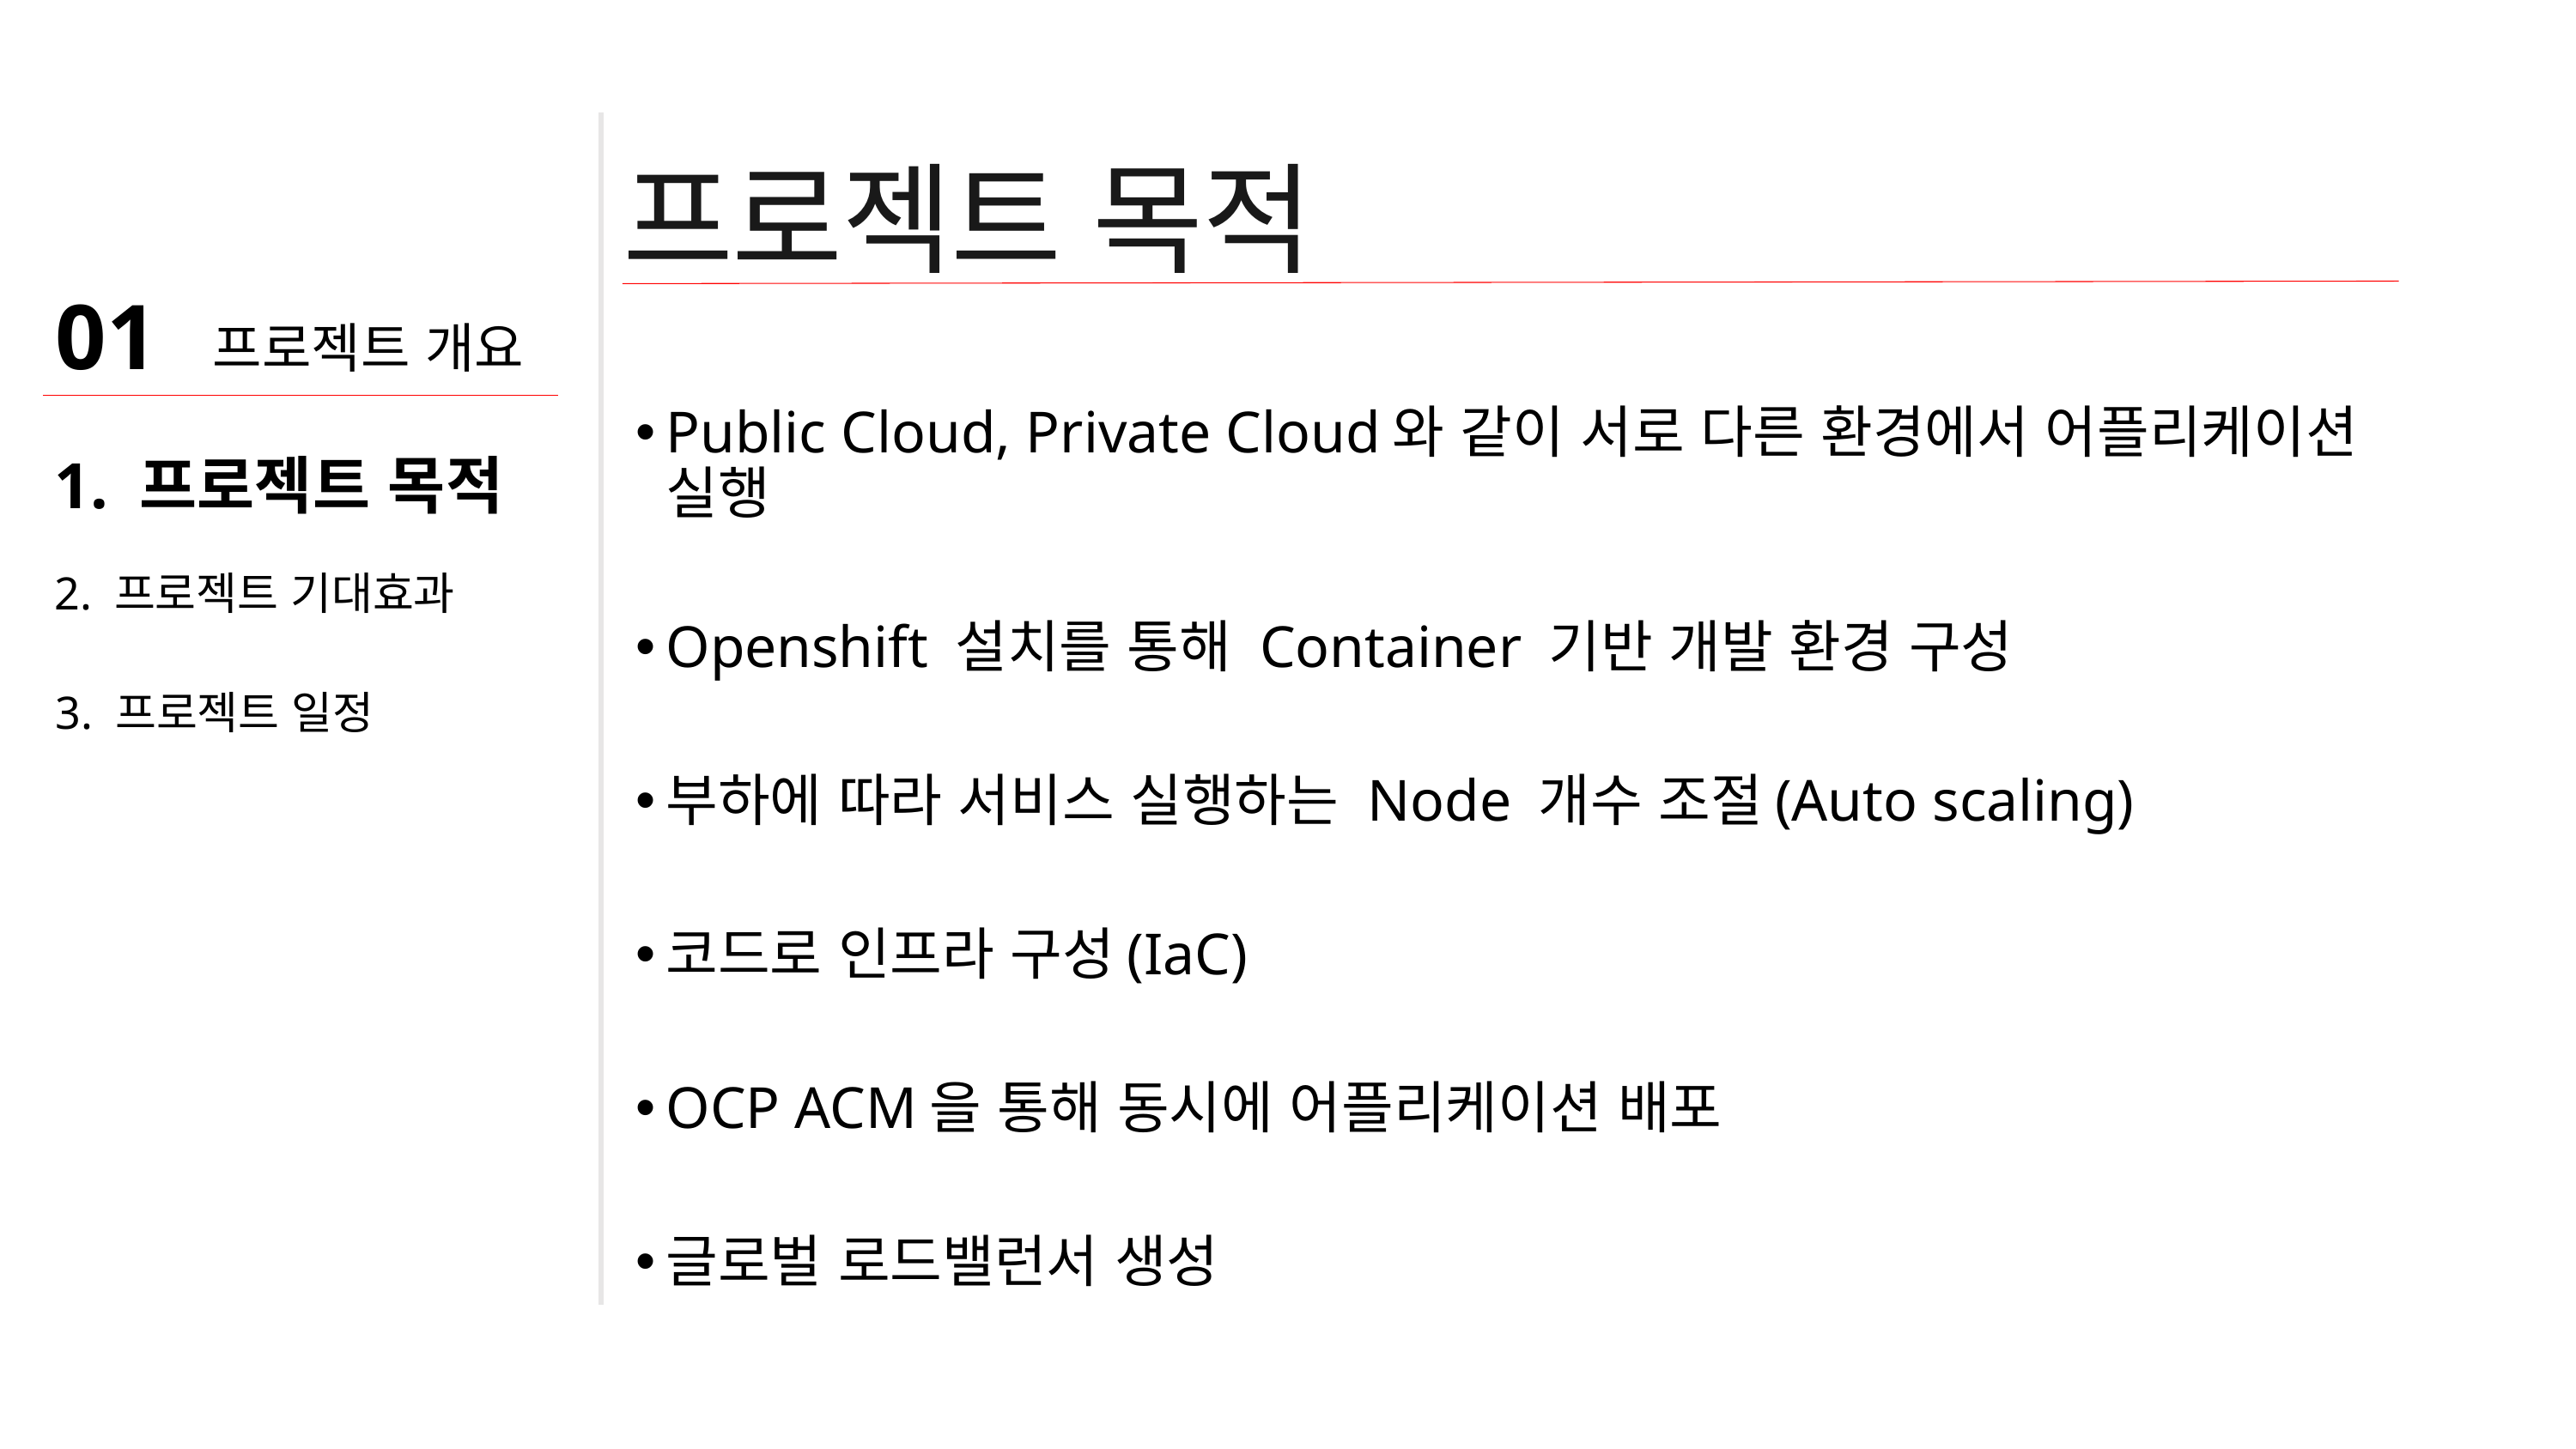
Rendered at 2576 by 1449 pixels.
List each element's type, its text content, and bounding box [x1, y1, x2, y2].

list Public Cloud, Private Cloud와 같이 서로 다른 환경에서 어플리케이션 실행 Openshift 설치를 통해 Container 기반 개발 환경 구성 부하에 따라 서비스 실행하는 Node 개수 조절(Auto scaling) 코드로 인프라 구성(IaC) OCP ACM을 통해 동시에 어플리케이션 배포 글로벌 로드밸런서 생성 [623, 397, 2399, 1306]
text_box 프로젝트 개요 [178, 307, 537, 385]
text_box 1. 프로젝트 목적 [41, 440, 558, 528]
text_box 프로젝트 목적 [623, 284, 1686, 288]
text_box 2. 프로젝트 기대효과 [41, 559, 498, 626]
text_box 01 [42, 273, 178, 394]
text_box 3. 프로젝트 일정 [43, 677, 451, 745]
text_box 프로젝트 목적 [623, 143, 1686, 281]
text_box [622, 281, 2399, 284]
